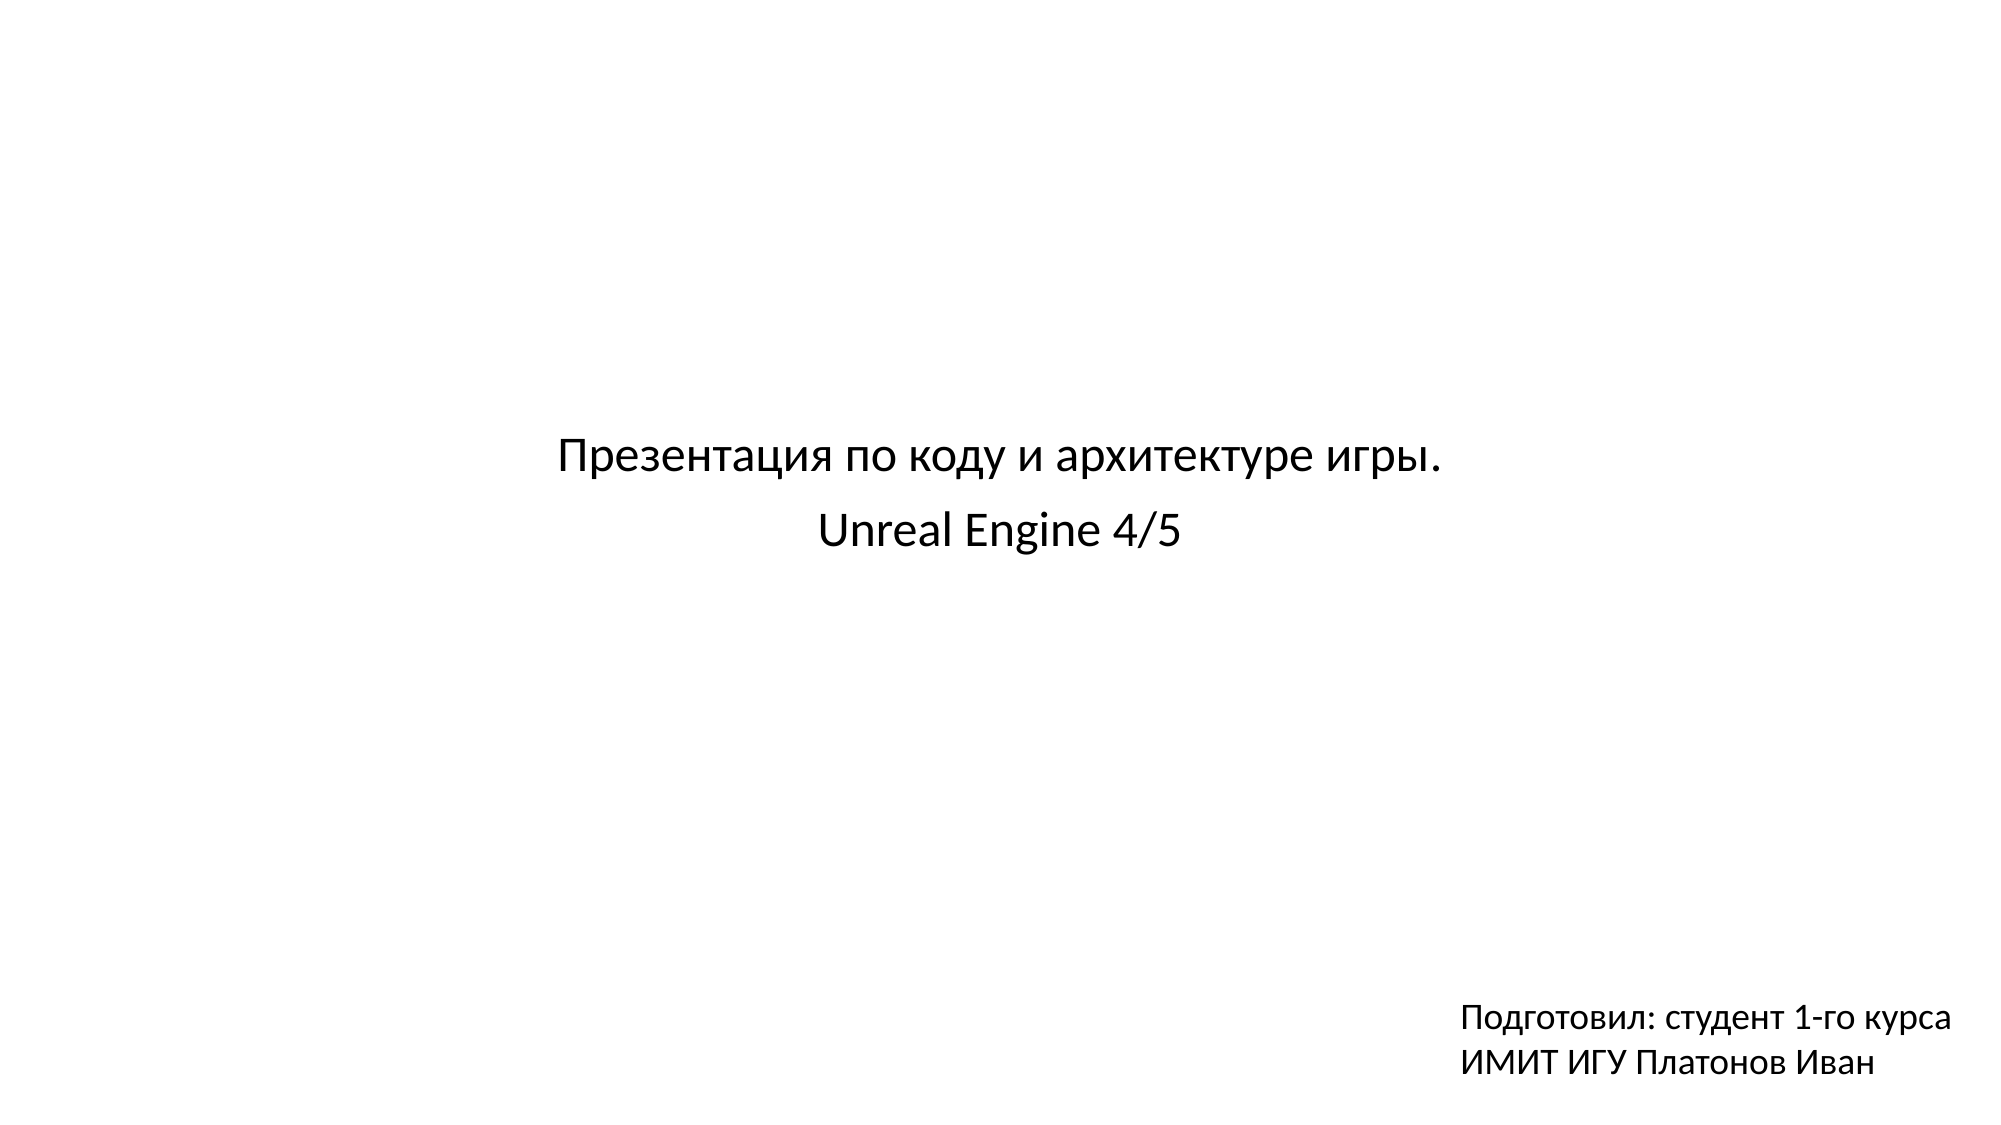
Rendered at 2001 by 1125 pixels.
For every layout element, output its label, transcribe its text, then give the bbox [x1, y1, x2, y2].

subtitle Презентация по коду и архитектуре игры. Unreal Engine 4/5 [249, 421, 1750, 707]
text_box Подготовил: студент 1-го курса ИМИТ ИГУ Платонов Иван [1445, 985, 1976, 1090]
